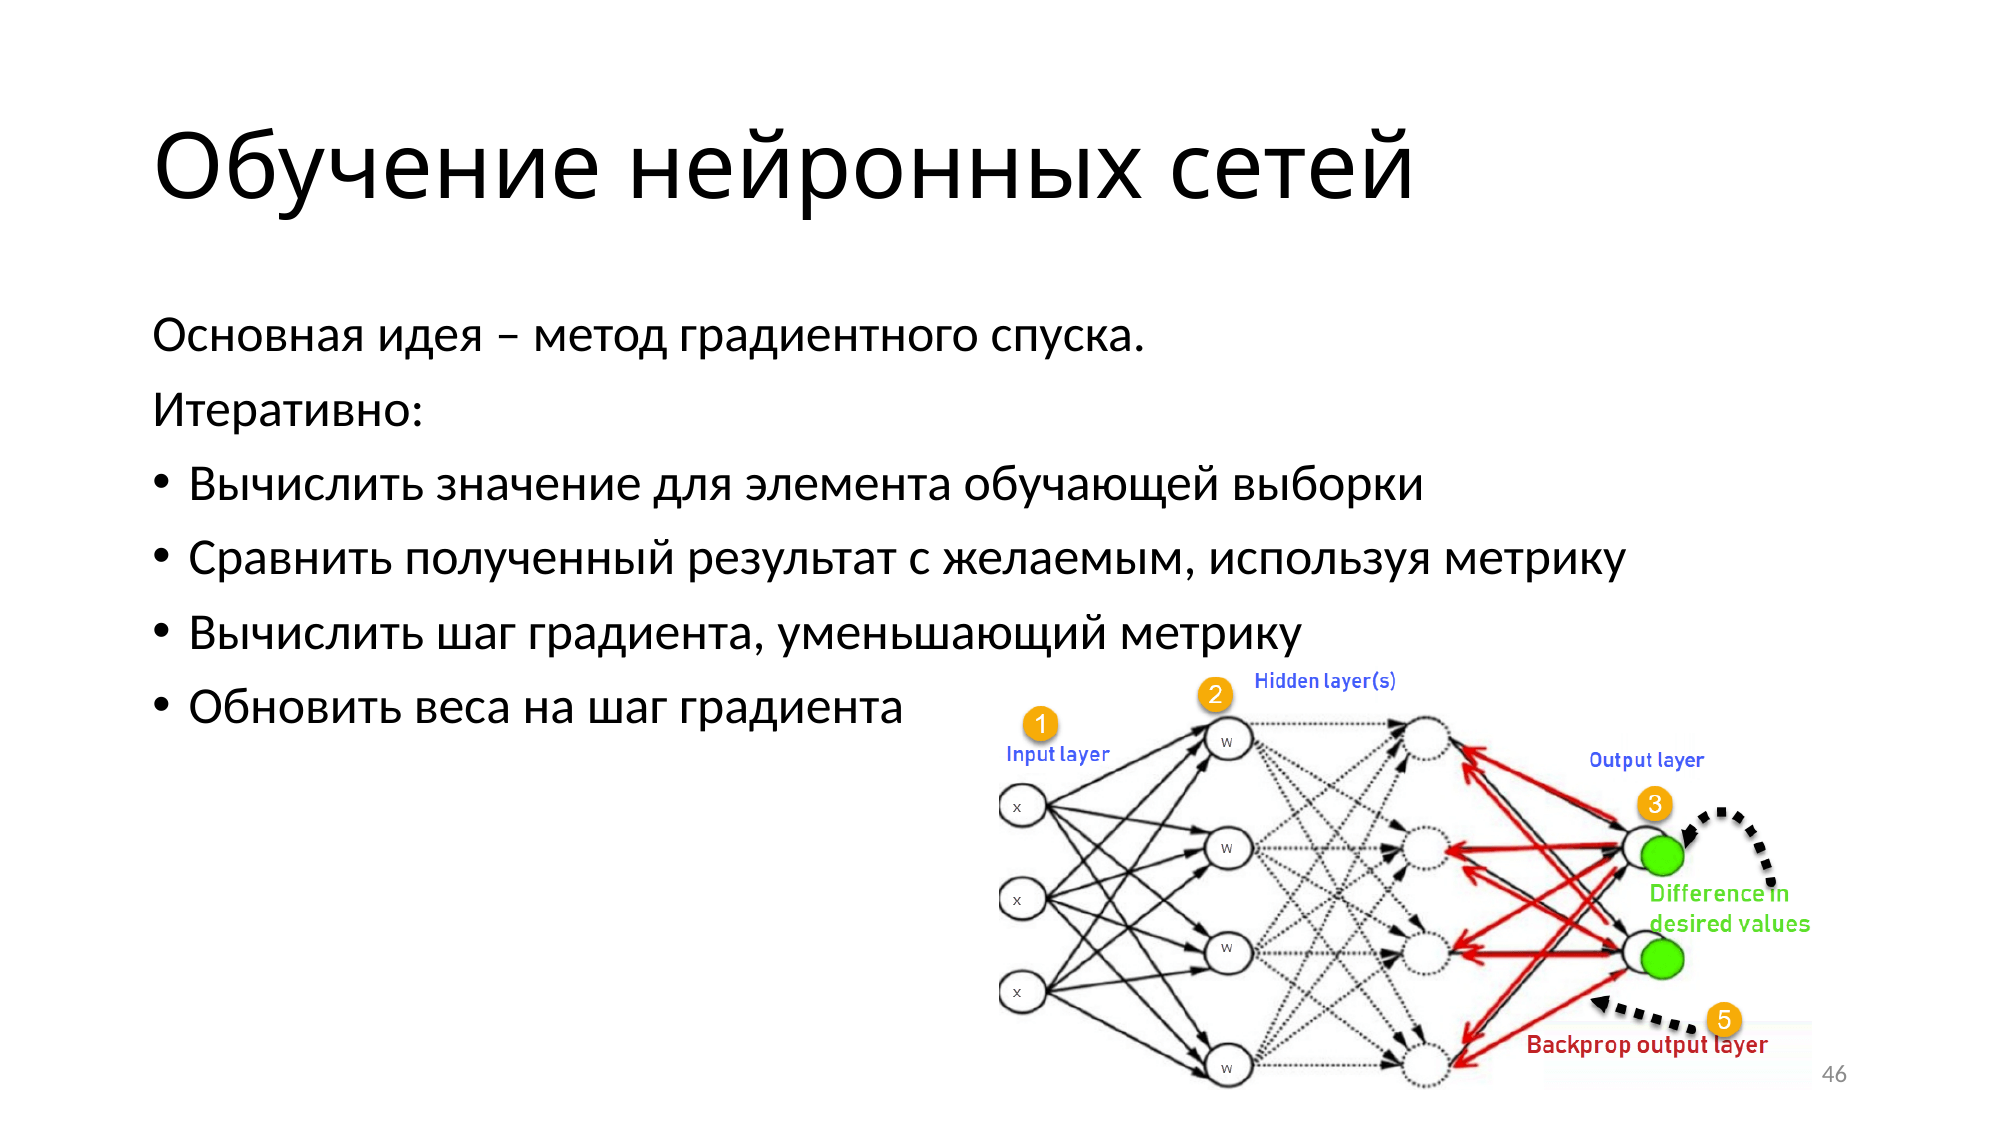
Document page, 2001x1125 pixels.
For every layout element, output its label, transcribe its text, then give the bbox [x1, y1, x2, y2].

title Обучение нейронных сетей [137, 59, 1863, 278]
list Основная идея – метод градиентного спуска. Итеративно: Вычислить значение для элемента обучающей выборки Сравнить полученный результат с желаемым, используя метрику Вычислить шаг градиента, уменьшающий метрику Обновить веса на шаг градиента [137, 299, 1863, 745]
slide_number 46 [1412, 1042, 1863, 1103]
picture [999, 666, 1812, 1090]
